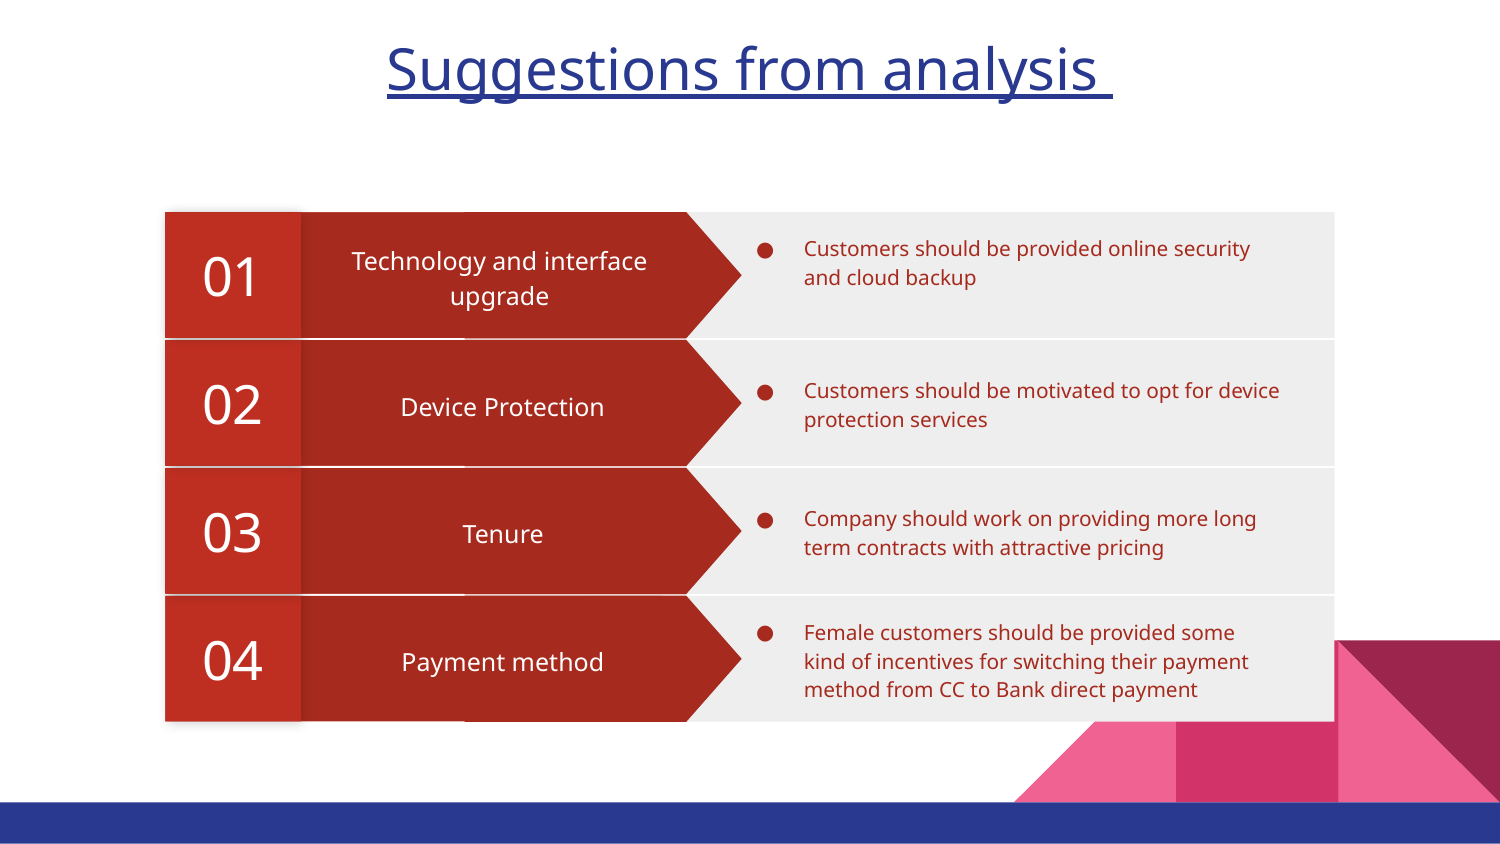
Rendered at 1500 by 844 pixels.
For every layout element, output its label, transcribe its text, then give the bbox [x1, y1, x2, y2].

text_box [165, 600, 1335, 722]
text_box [165, 212, 1335, 339]
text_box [165, 346, 1335, 467]
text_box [165, 472, 1335, 594]
title Suggestions from analysis [51, 16, 1449, 117]
